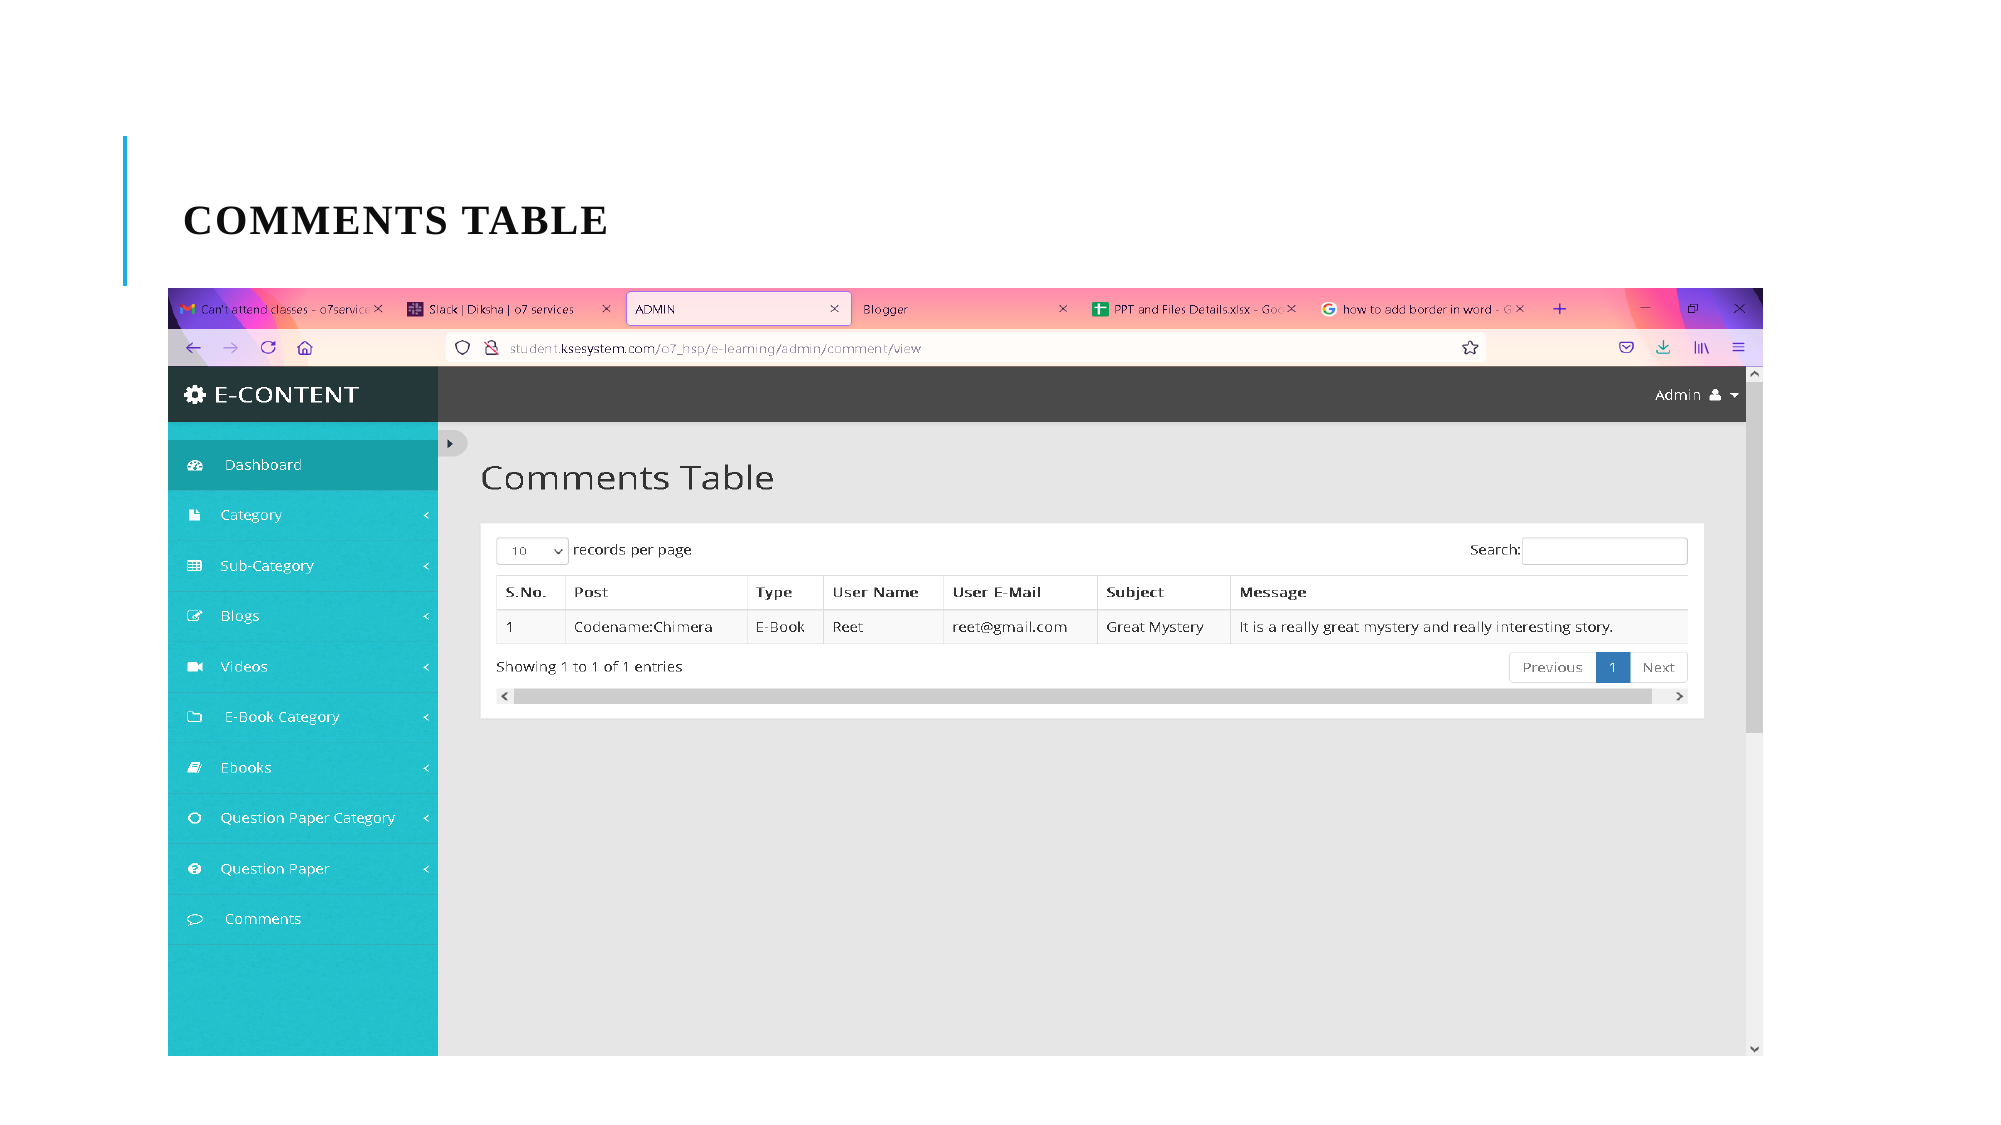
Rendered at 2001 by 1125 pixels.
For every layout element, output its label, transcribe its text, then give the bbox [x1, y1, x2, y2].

title COMMENTS TABLE [168, 190, 1763, 256]
picture [167, 288, 1763, 1056]
